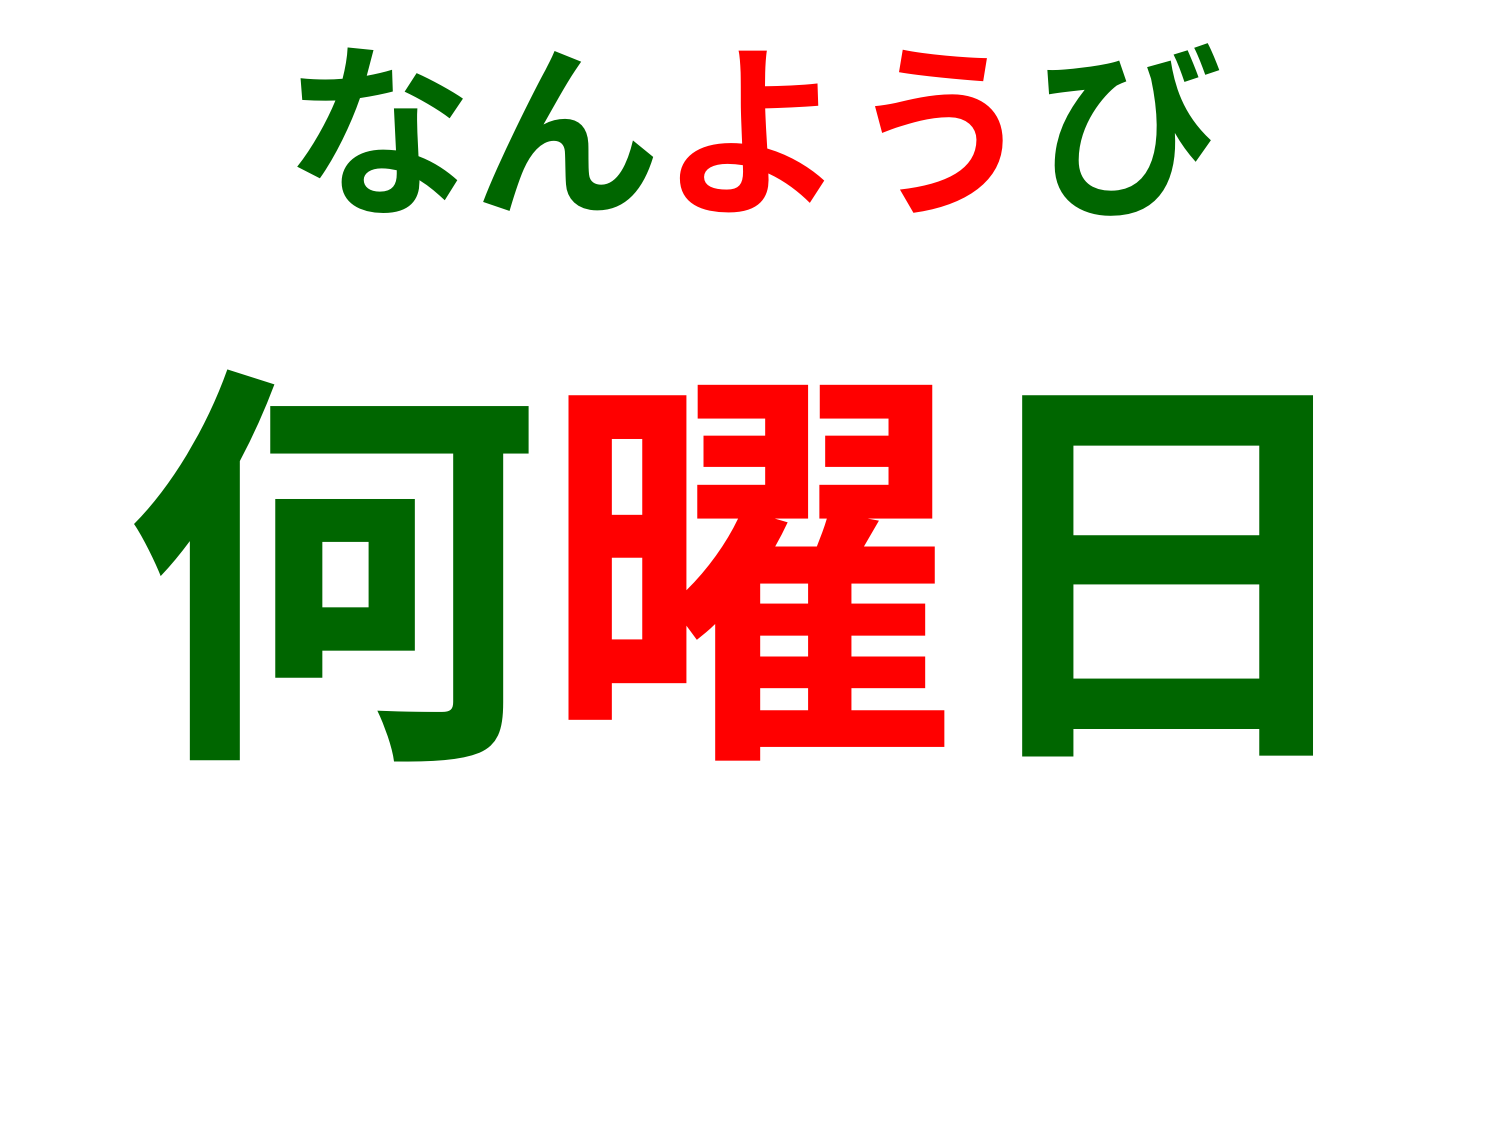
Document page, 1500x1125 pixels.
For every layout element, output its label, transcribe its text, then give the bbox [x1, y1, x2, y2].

list 何曜日 [75, 299, 1425, 1005]
title なんようび [79, 32, 1430, 220]
